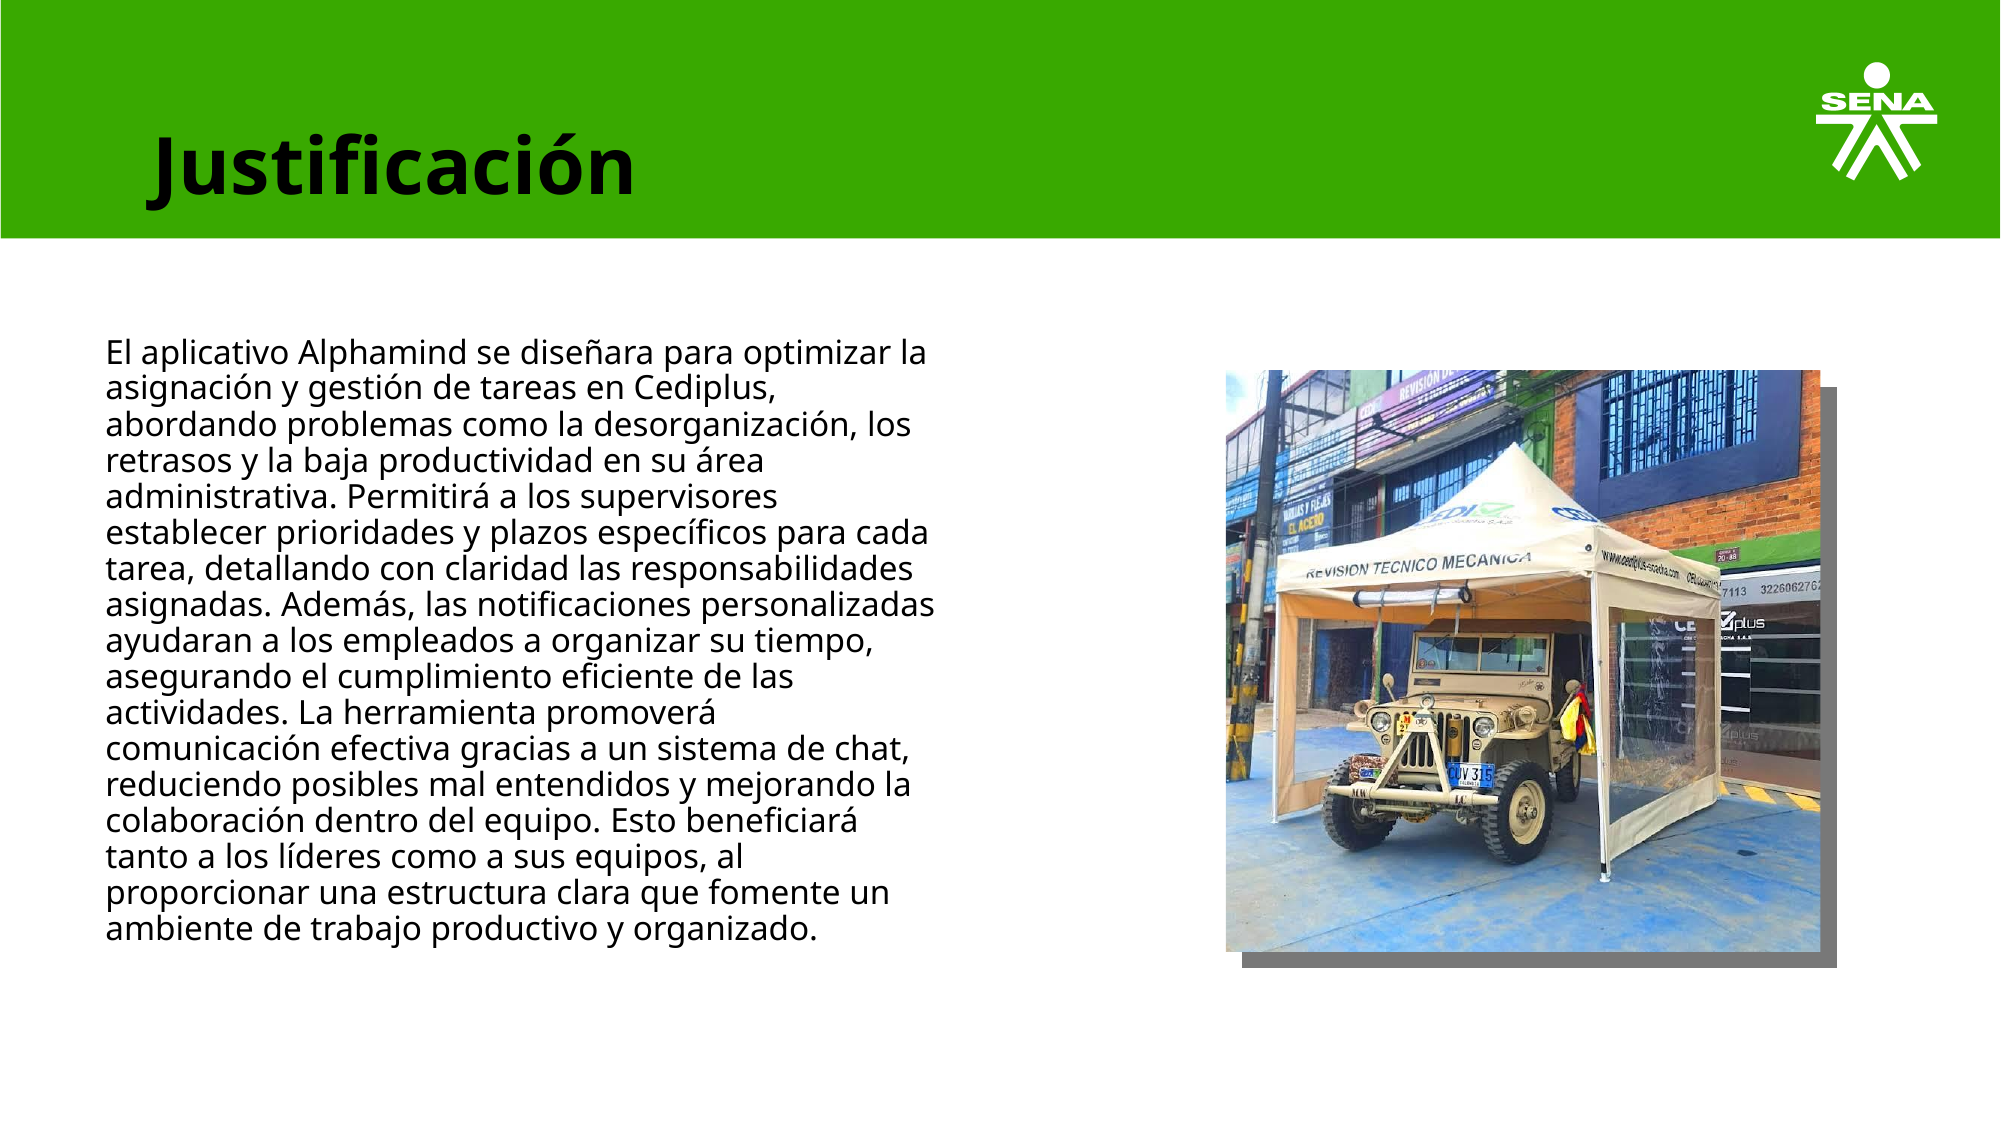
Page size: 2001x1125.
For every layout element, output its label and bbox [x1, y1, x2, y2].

title [137, 60, 1863, 278]
list [90, 328, 958, 995]
picture [1226, 370, 1821, 952]
